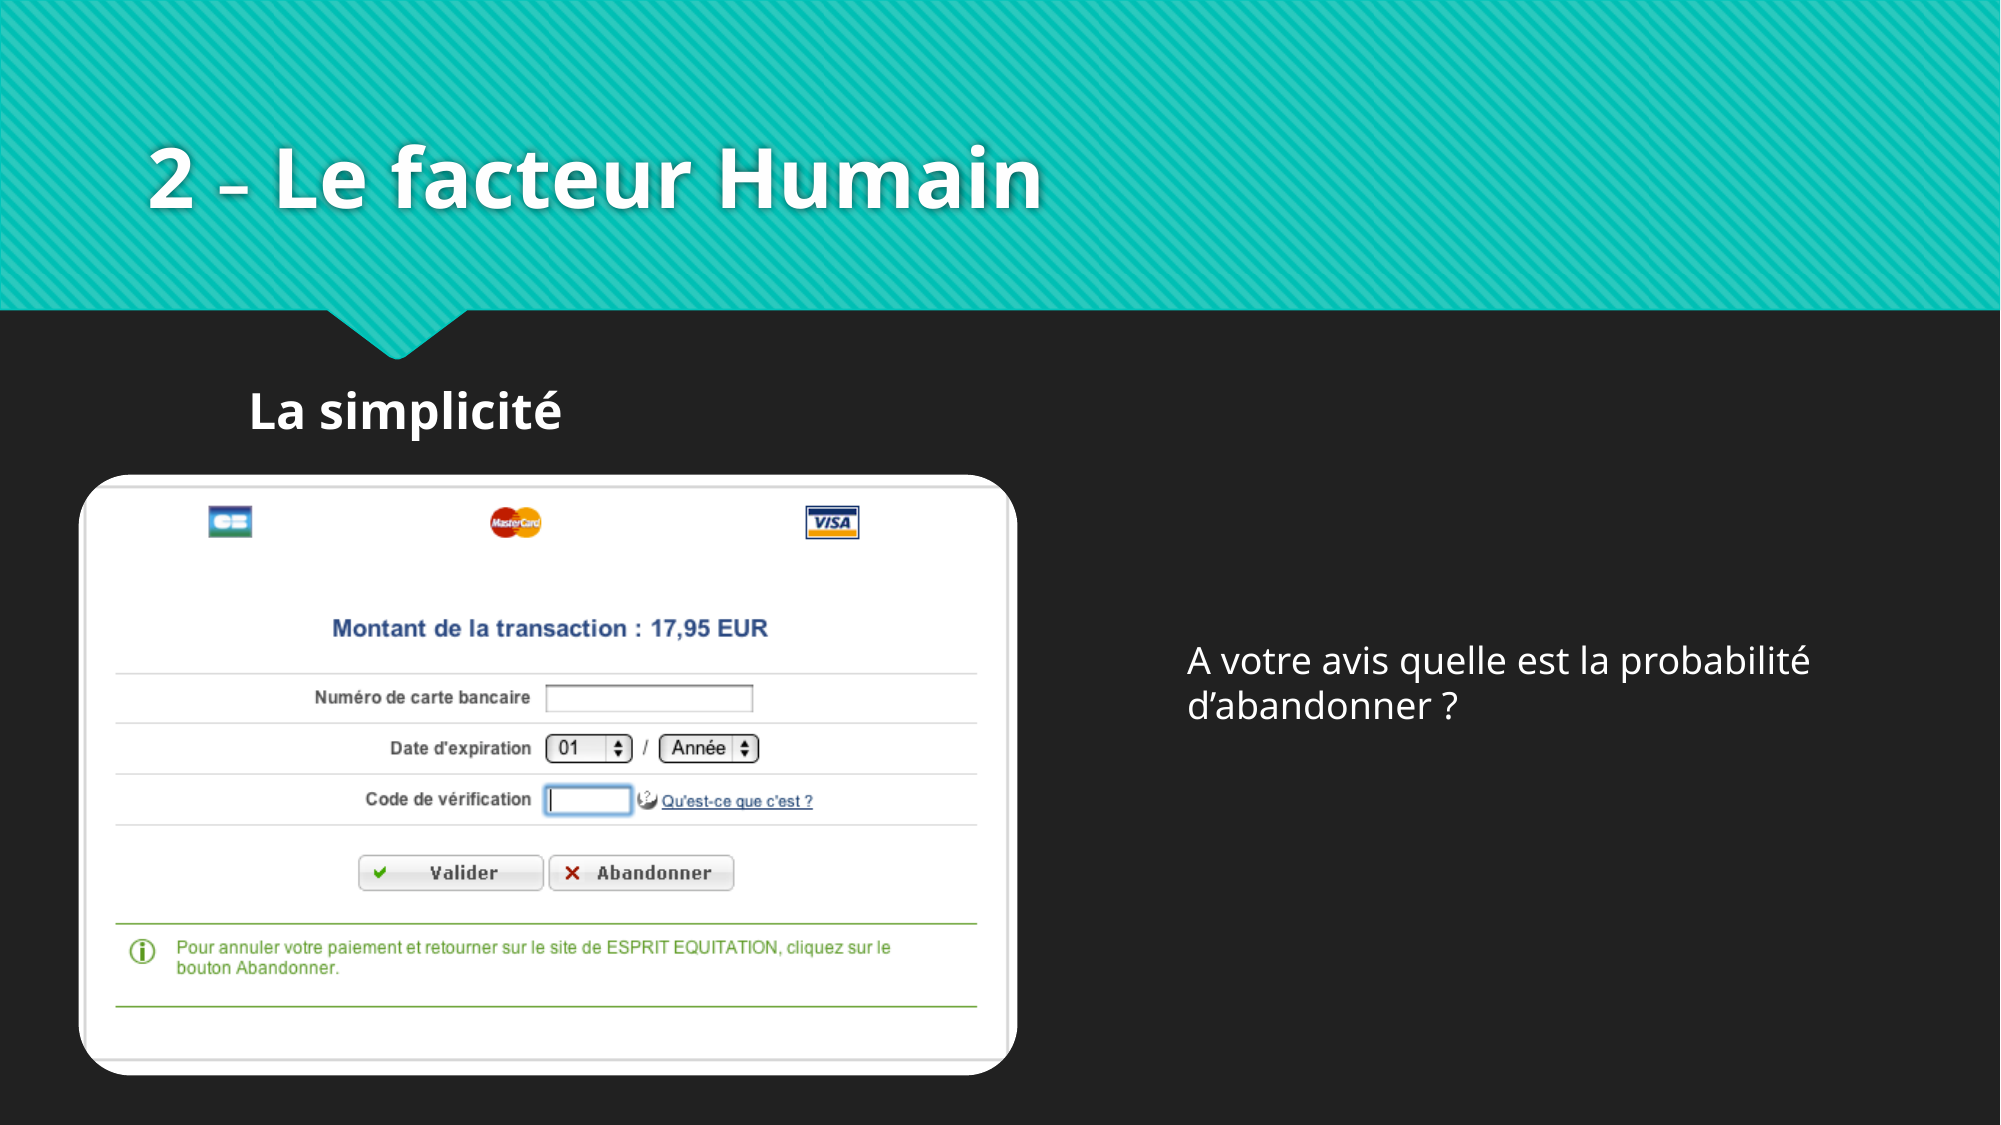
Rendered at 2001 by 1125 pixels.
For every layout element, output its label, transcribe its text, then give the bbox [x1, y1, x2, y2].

title 2 – Le facteur Humain [132, 73, 1868, 233]
text_box La simplicité [233, 372, 658, 447]
picture [78, 474, 1018, 1076]
text_box A votre avis quelle est la probabilité d’abandonner ? [1172, 629, 1893, 735]
